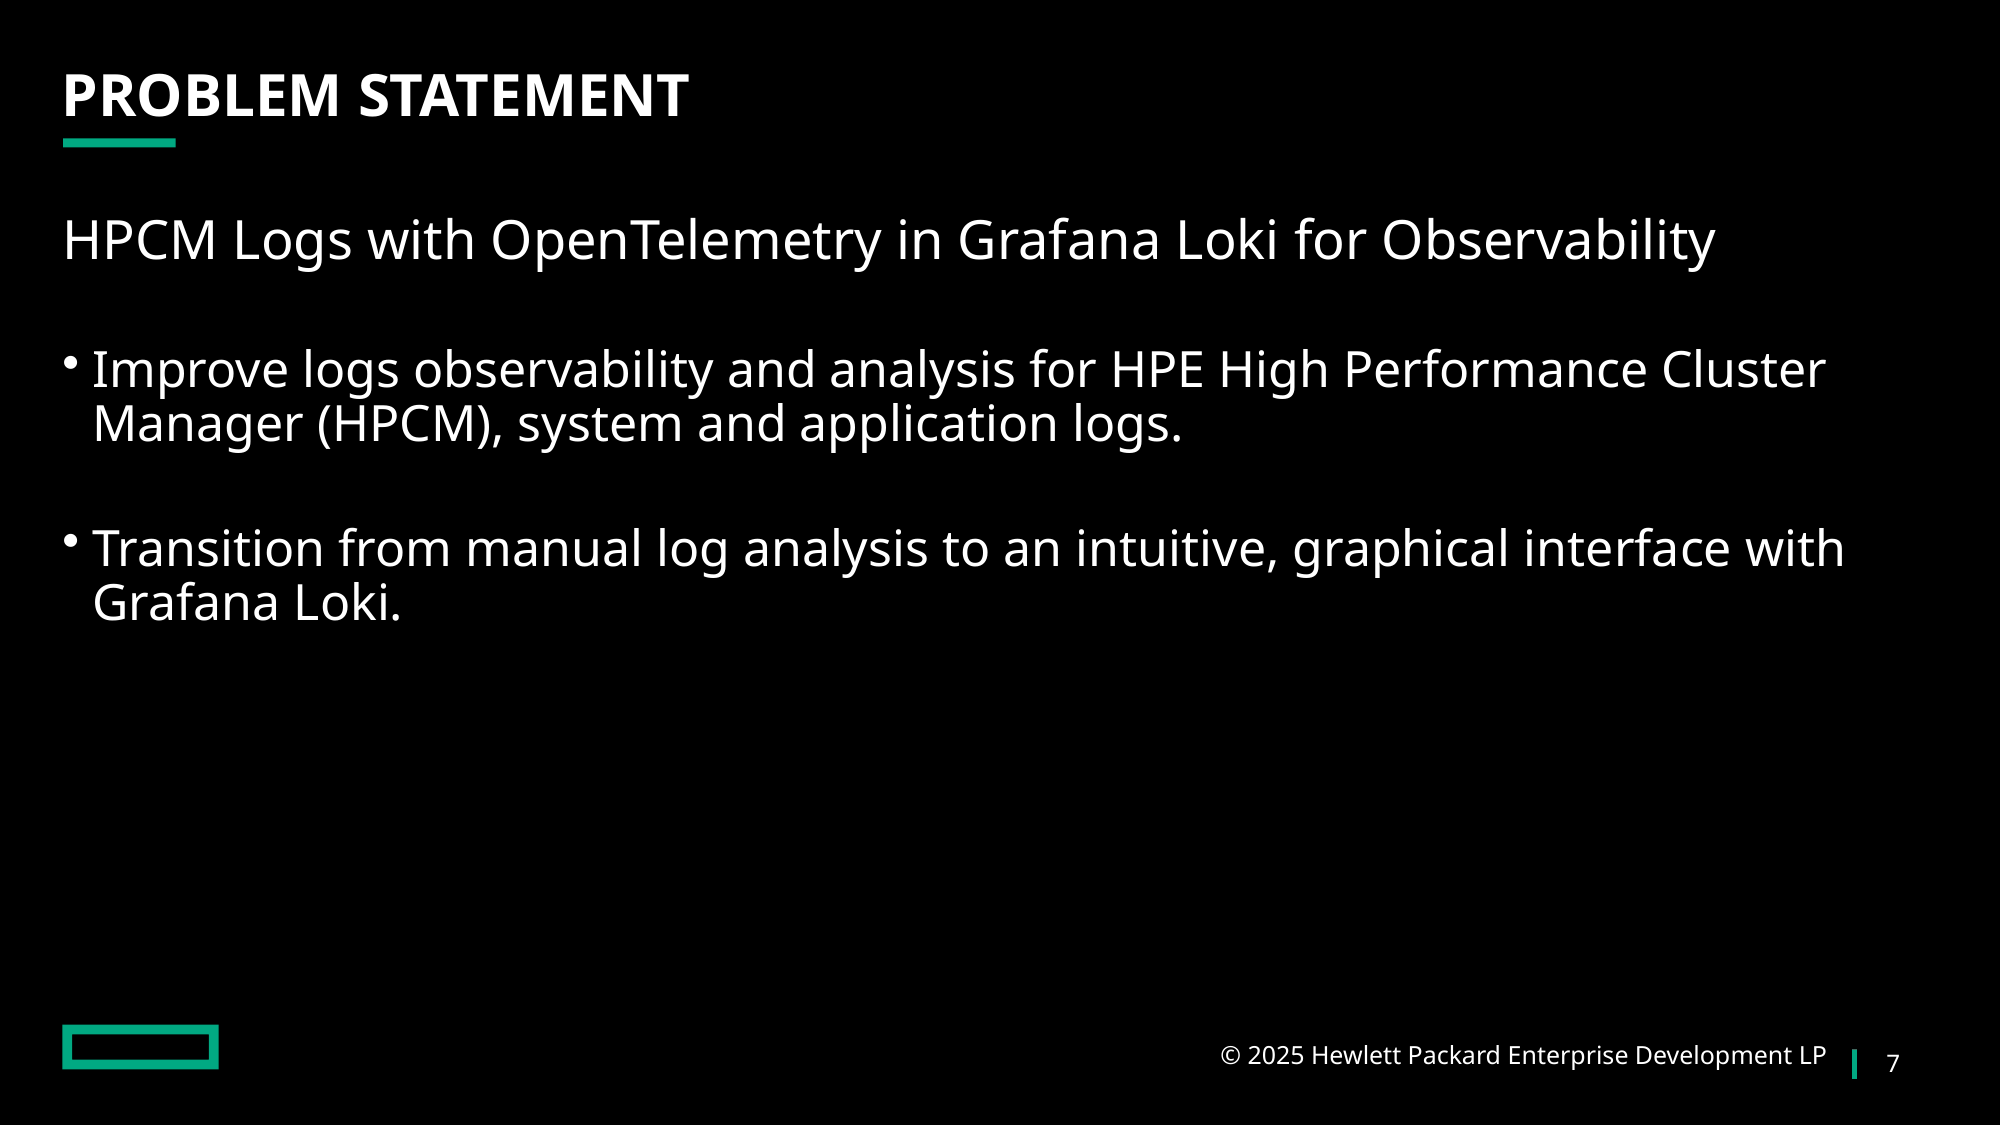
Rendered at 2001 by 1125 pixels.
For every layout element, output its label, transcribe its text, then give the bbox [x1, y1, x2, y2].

list HPCM Logs with OpenTelemetry in Grafana Loki for Observability Improve logs observability and analysis for HPE High Performance Cluster Manager (HPCM), system and application logs. Transition from manual log analysis to an intuitive, graphical interface with Grafana Loki. [58, 193, 1938, 1005]
slide_number 7 [1837, 1033, 1950, 1094]
title PROBLEM STATEMENT [42, 60, 1938, 135]
text_box © 2025 Hewlett Packard Enterprise Development LP [1174, 1033, 1850, 1070]
picture [1852, 1043, 1857, 1079]
